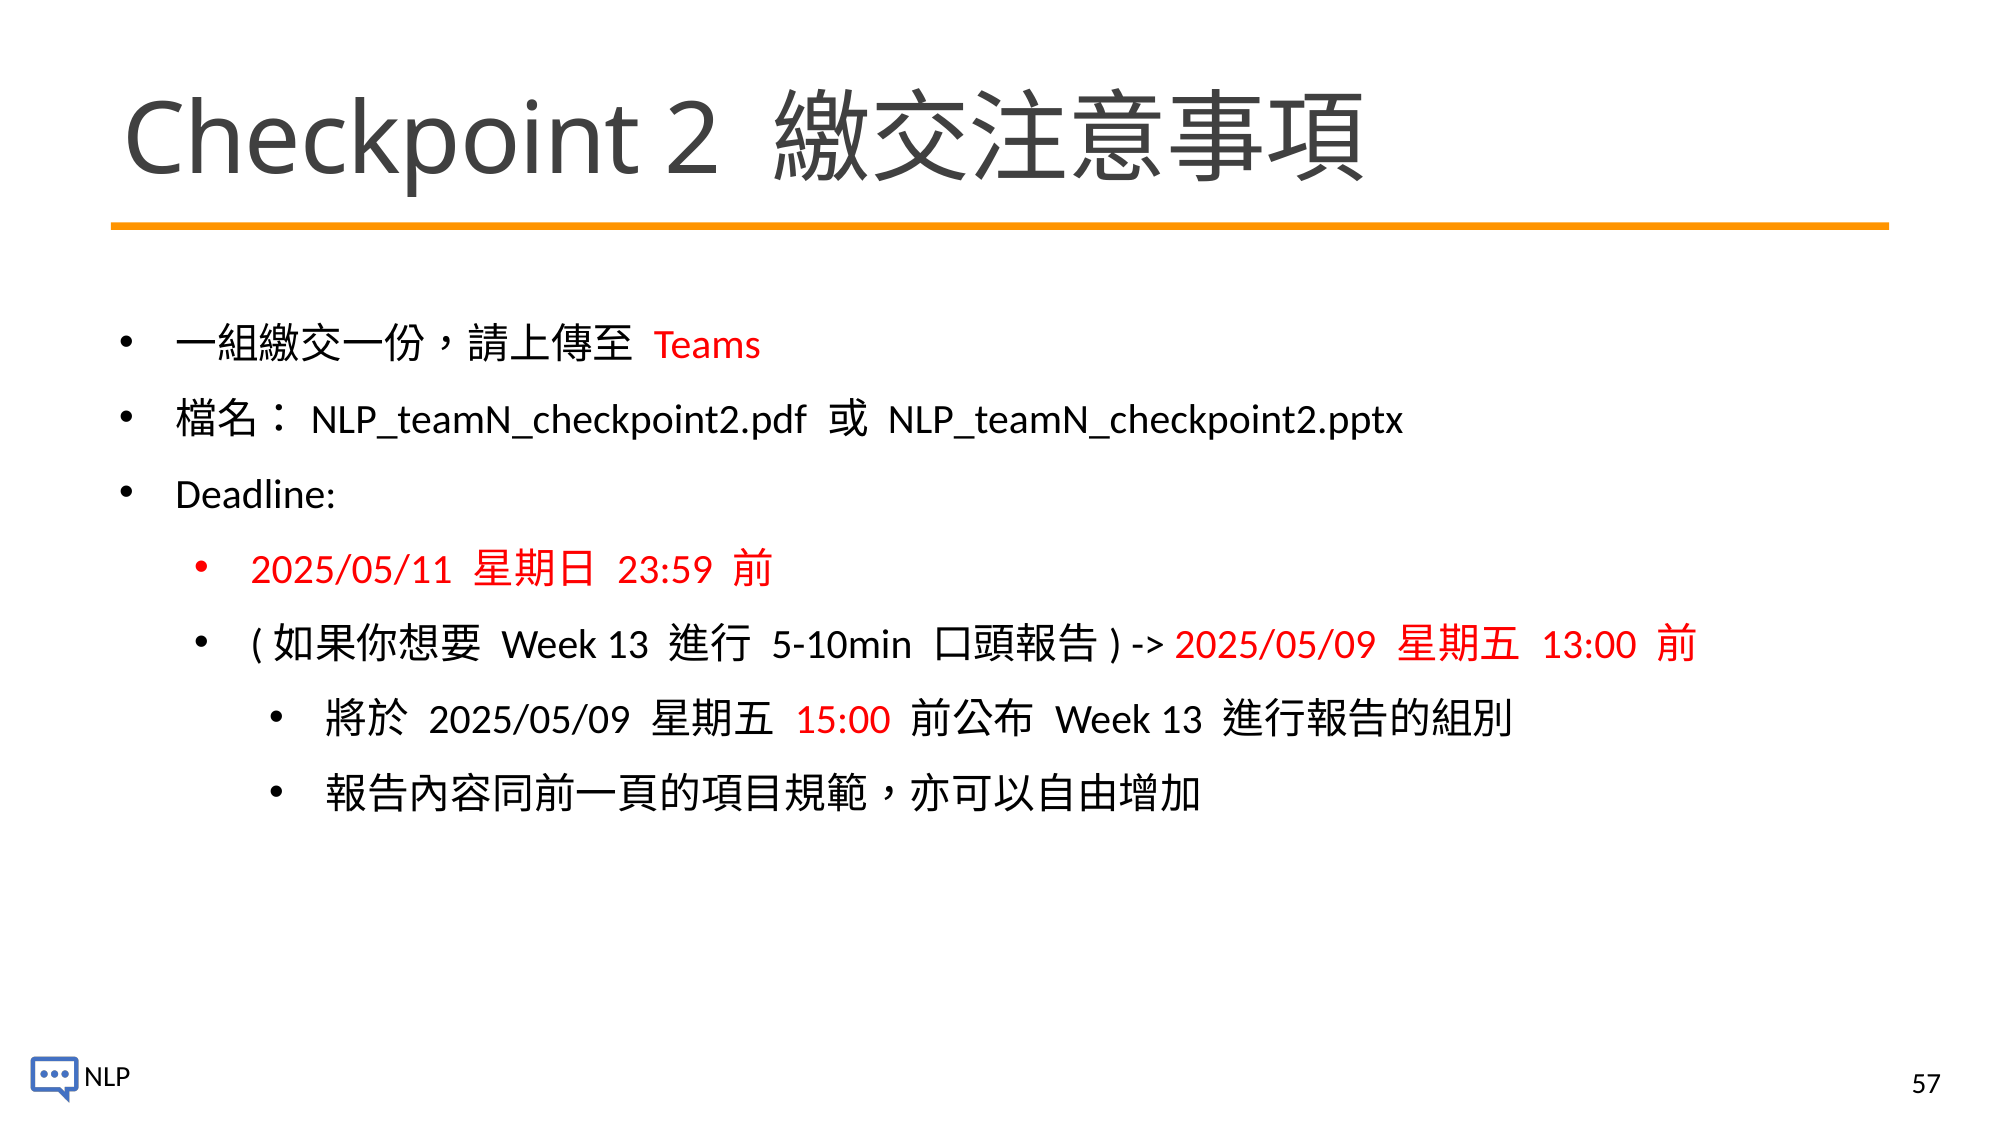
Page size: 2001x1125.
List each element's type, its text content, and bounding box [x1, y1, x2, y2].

picture [23, 1047, 86, 1110]
slide_number 57 [1740, 1052, 1957, 1113]
text_box 一組繳交一份，請上傳至 Teams 檔名：NLP_teamN_checkpoint2.pdf 或 NLP_teamN_checkpoint2.pptx Deadline: 2025/05/11 星期日 23:59 前 (如果你想要 Week 13 進行 5-10min 口頭報告) -> 2025/05/09 星期五 13:00 前 將於 2025/05/09 星期五 15:00 前公布 Week 13 進行報告的組別 報告內容同前一頁的項目規範，亦可以自由增加 [104, 284, 1896, 974]
title Checkpoint 2 繳交注意事項 [107, 58, 1899, 228]
